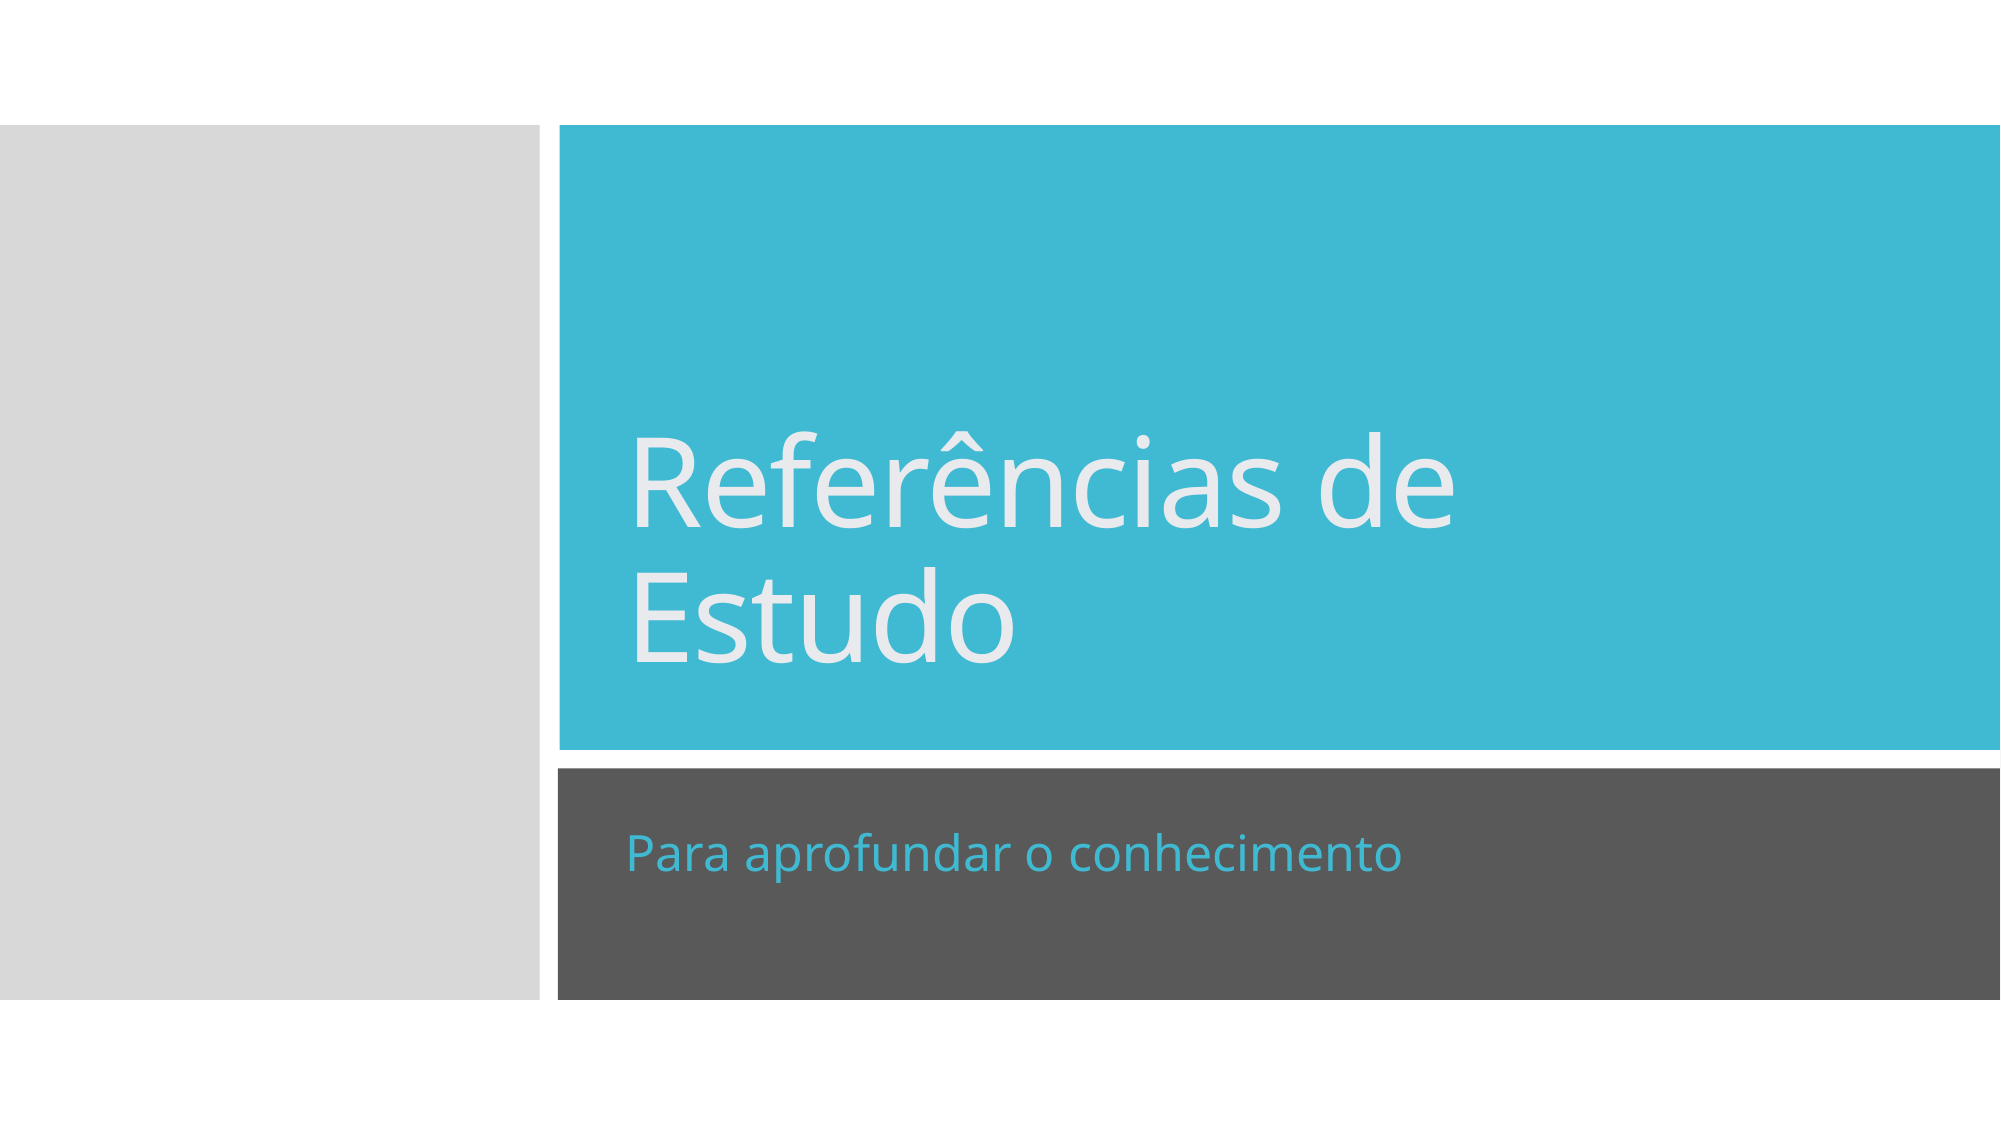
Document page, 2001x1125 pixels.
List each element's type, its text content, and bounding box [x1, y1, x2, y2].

text_box [559, 124, 2000, 751]
title Referências de Estudo [610, 213, 1790, 698]
text_box [0, 124, 541, 1001]
text_box [0, 0, 2000, 1125]
subtitle Para aprofundar o conhecimento [610, 821, 1790, 948]
text_box [557, 768, 2000, 1001]
